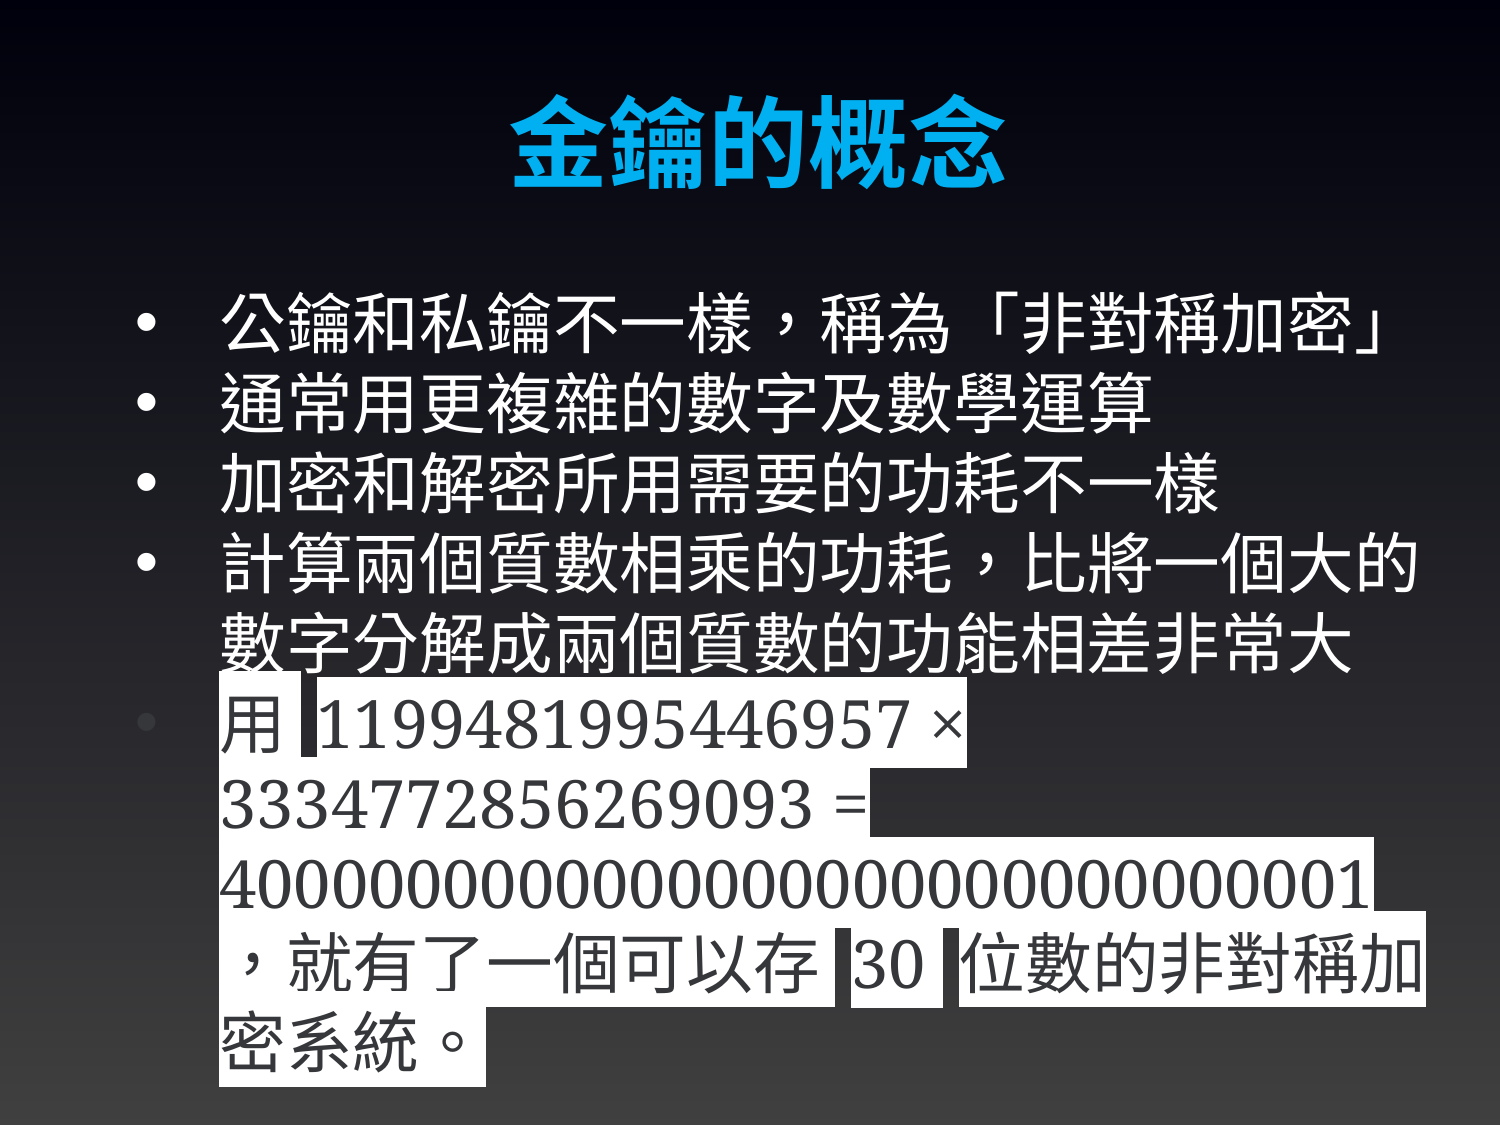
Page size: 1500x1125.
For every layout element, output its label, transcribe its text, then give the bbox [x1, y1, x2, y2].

text_box 金鑰的概念 [493, 53, 1119, 216]
text_box 公鑰和私鑰不一樣，稱為「非對稱加密」 通常用更複雜的數字及數學運算 加密和解密所用需要的功耗不一樣 計算兩個質數相乘的功耗，比將一個大的數字分解成兩個質數的功能相差非常大 用 1199481995446957 × 3334772856269093 = 4000000000000000000000000000001，就有了一個可以存 30 位數的非對稱加密系統。 [120, 274, 1446, 1089]
